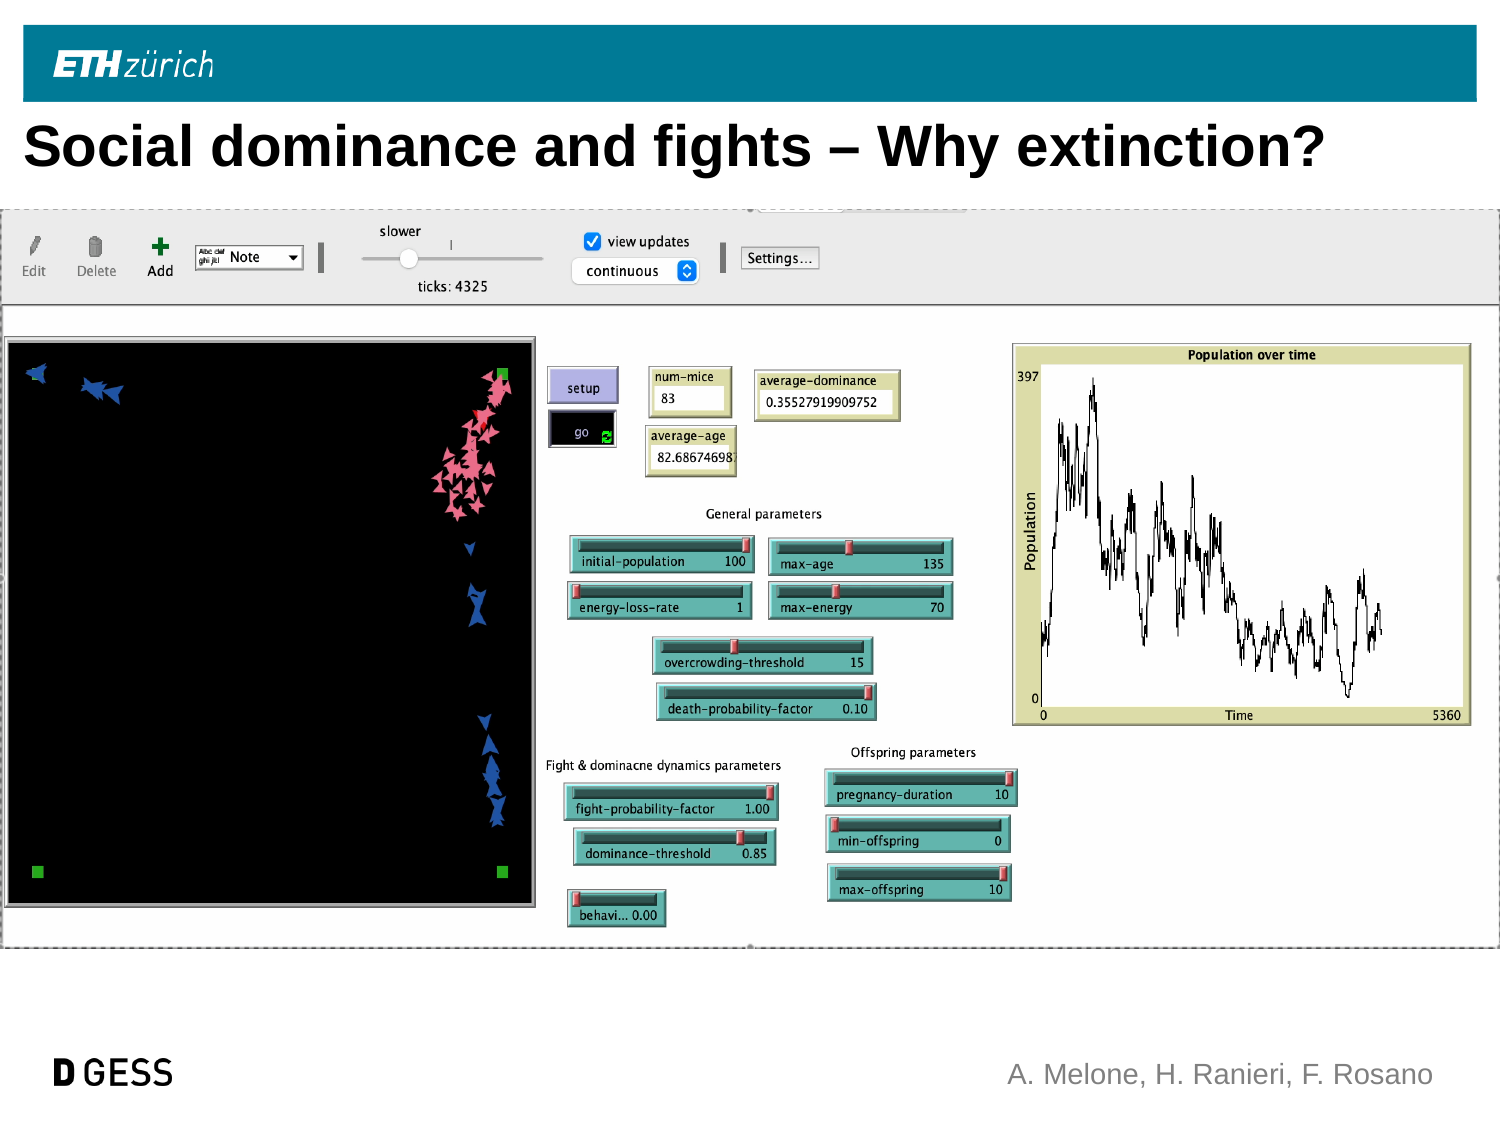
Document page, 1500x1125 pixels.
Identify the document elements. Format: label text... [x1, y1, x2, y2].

picture [54, 1058, 172, 1086]
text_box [0, 208, 1500, 950]
title Social dominance and fights – Why extinction? [0, 101, 1500, 178]
footer A. Melone, H. Ranieri, F. Rosano [965, 1030, 1477, 1088]
